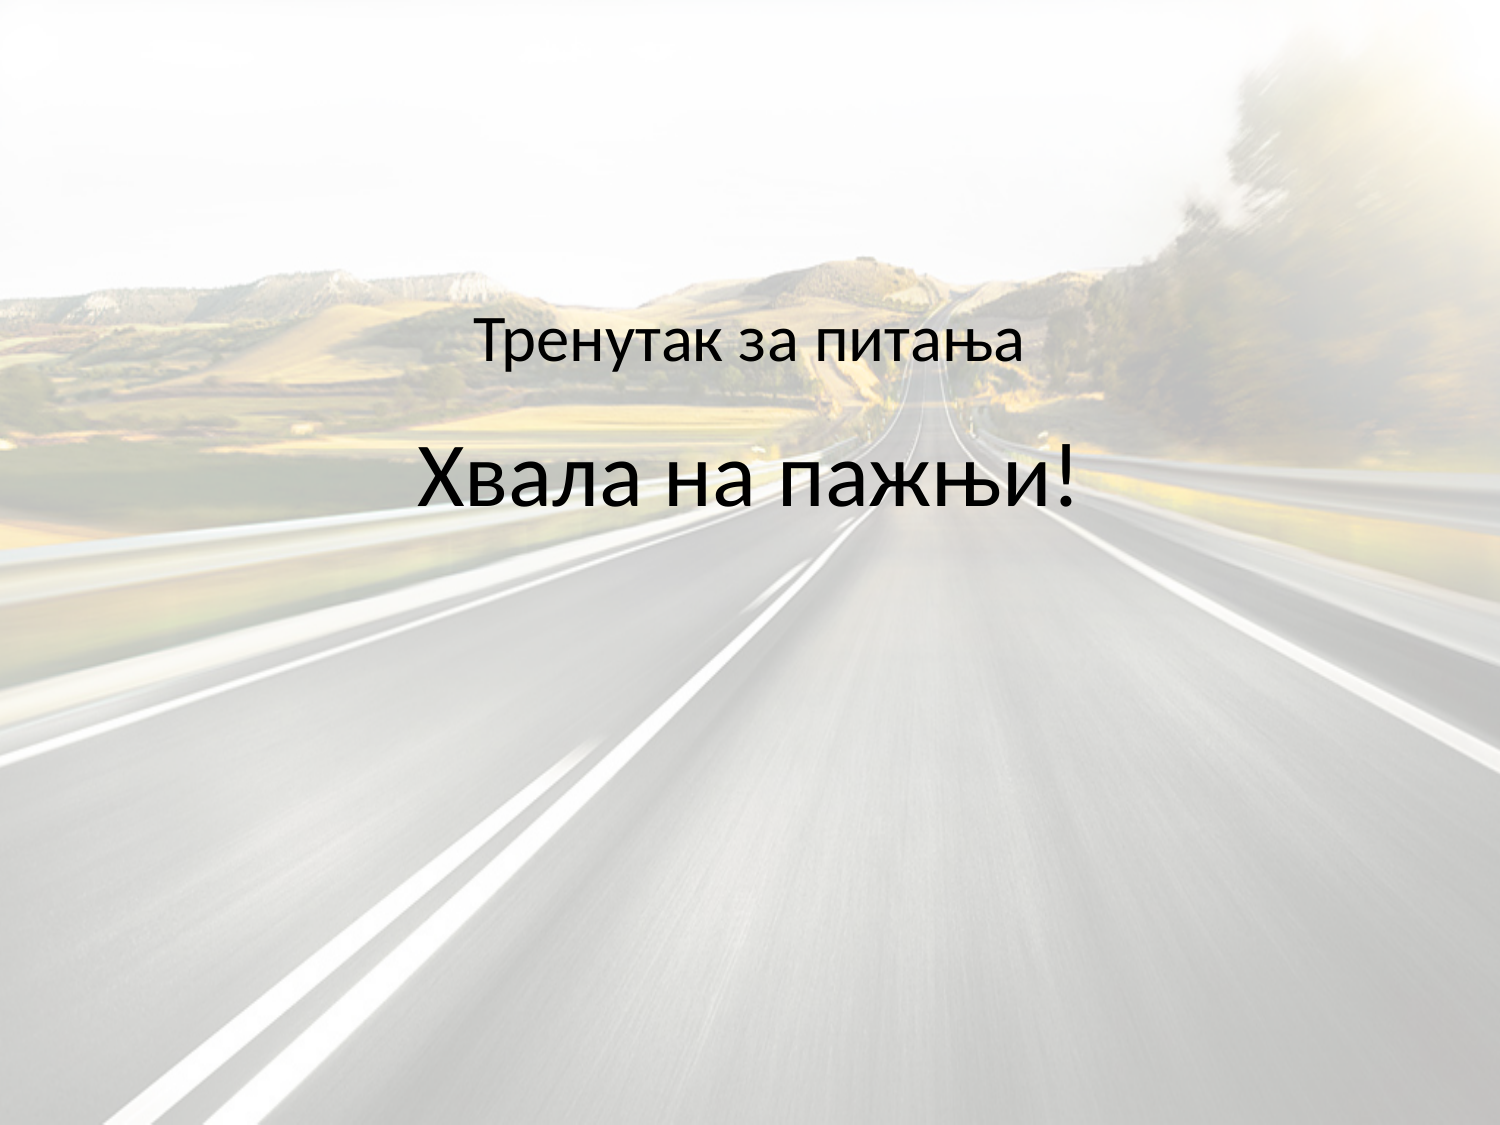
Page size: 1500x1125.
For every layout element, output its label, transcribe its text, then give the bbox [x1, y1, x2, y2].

title Хвала на пажњи! [112, 485, 1388, 591]
subtitle Тренутак за питања [112, 287, 1388, 485]
